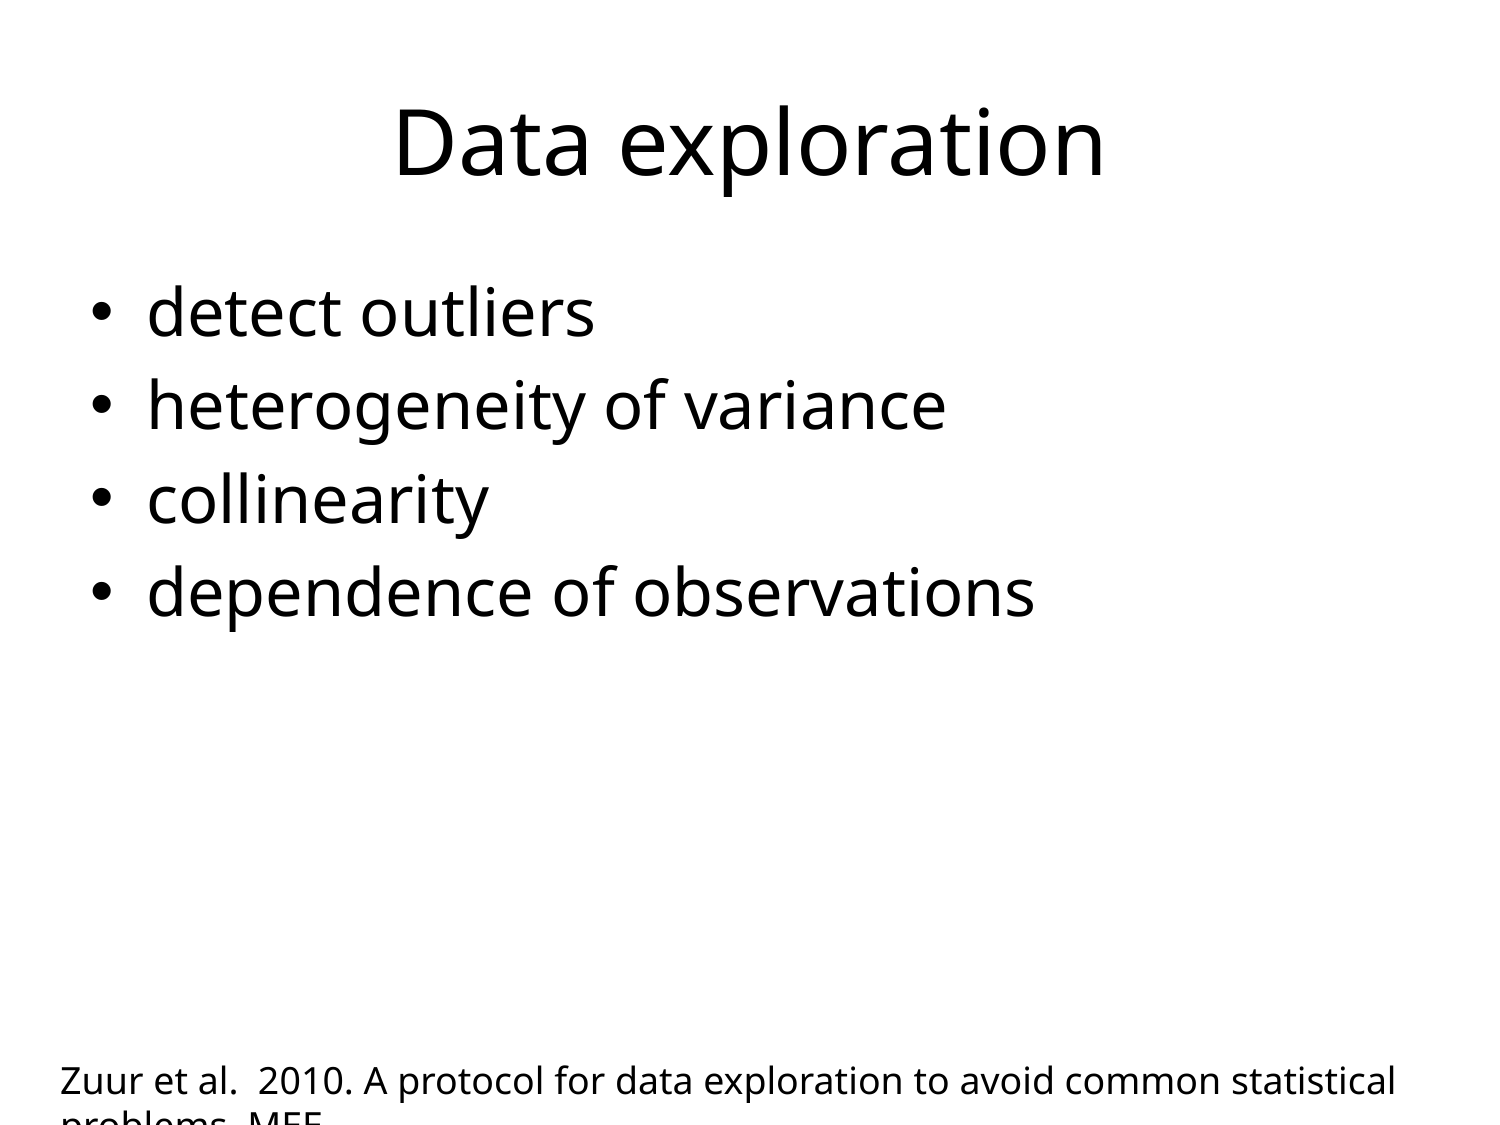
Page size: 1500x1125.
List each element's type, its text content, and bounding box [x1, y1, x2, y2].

title Data exploration [75, 45, 1425, 233]
text_box Zuur et al. 2010. A protocol for data exploration to avoid common statistical problems. MEE [45, 1049, 1500, 1125]
list detect outliers heterogeneity of variance collinearity dependence of observations [75, 262, 1425, 1005]
